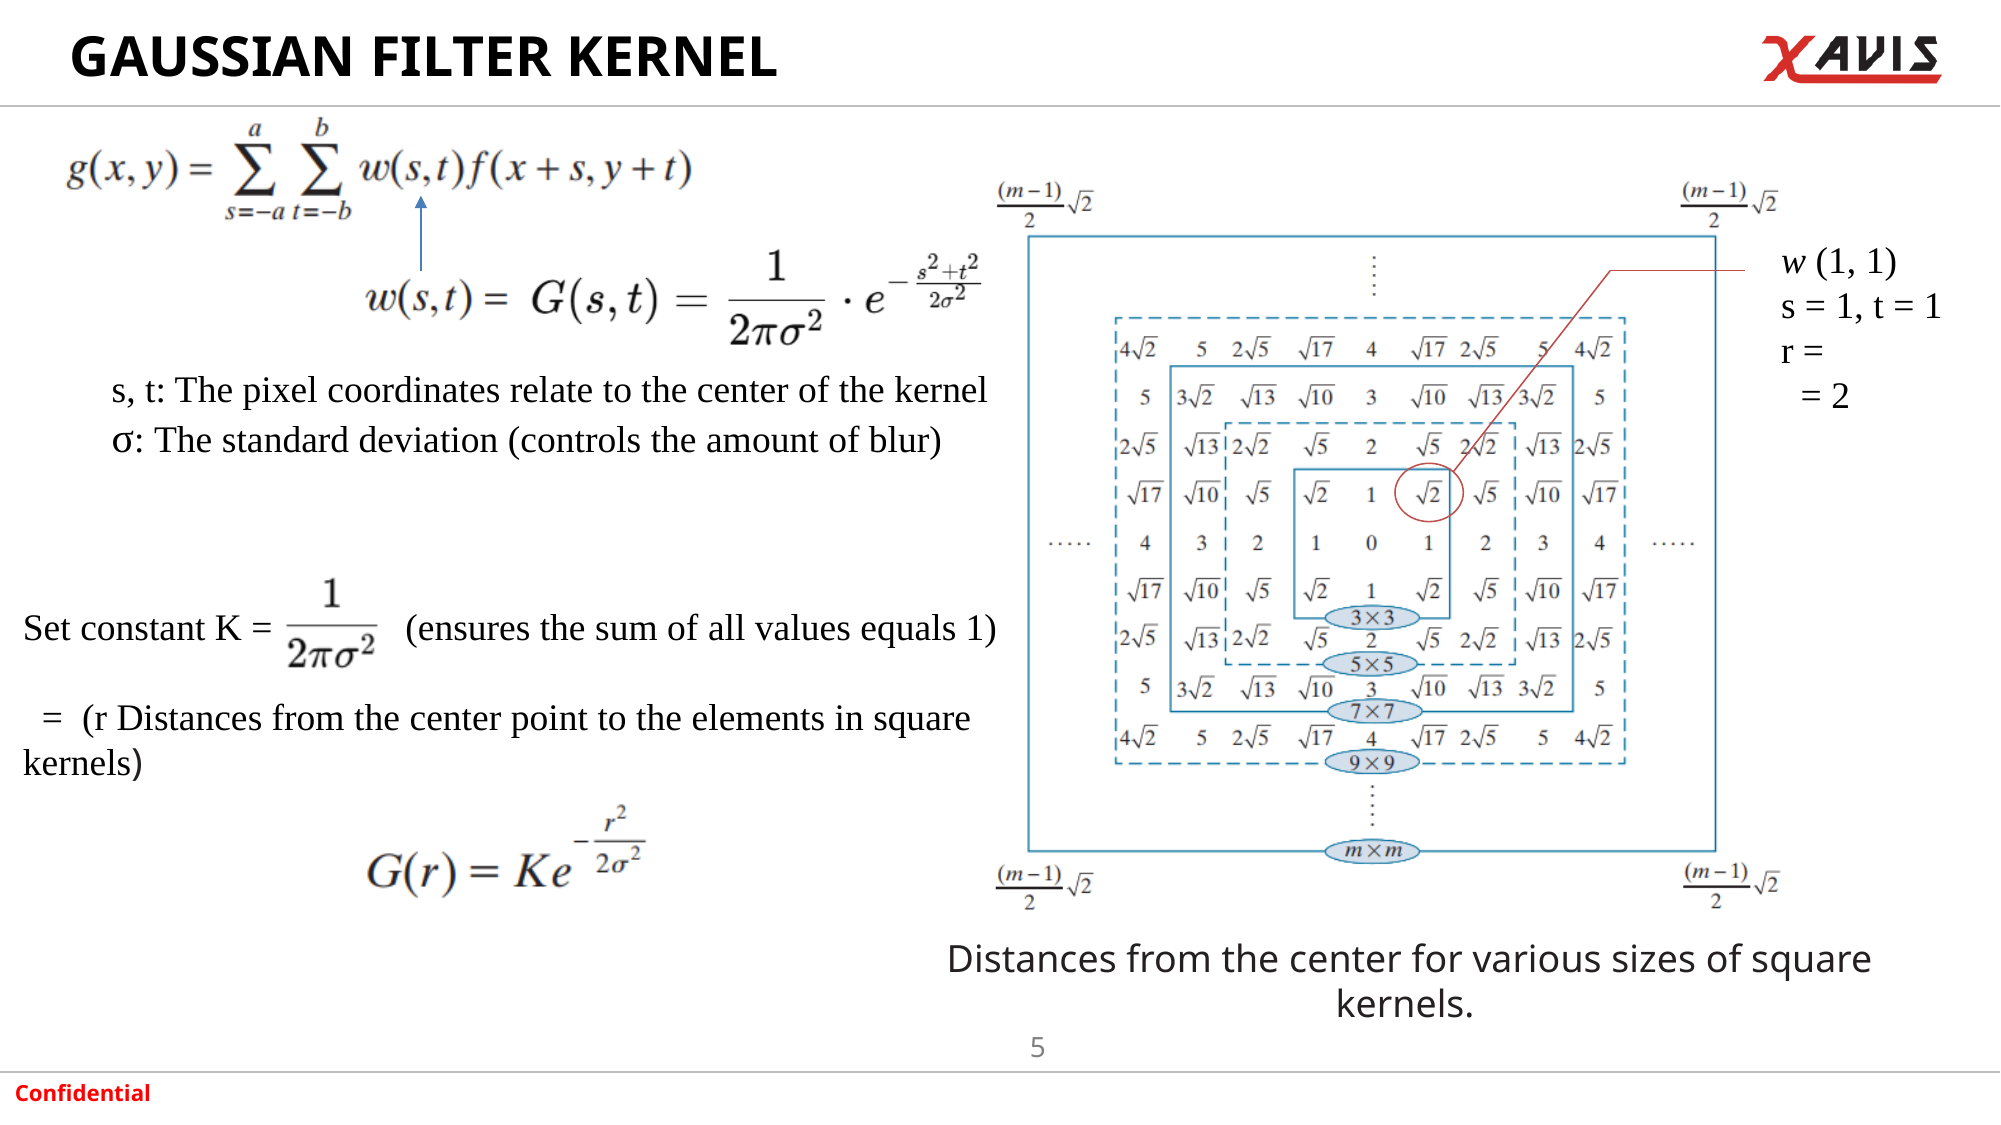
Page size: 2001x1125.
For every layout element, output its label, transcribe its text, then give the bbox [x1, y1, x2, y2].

picture [282, 568, 385, 677]
picture [360, 792, 663, 909]
text_box s, t: The pixel coordinates relate to the center of the kernel σ: The standard deviation (controls the amount of blur) [96, 357, 977, 468]
picture [1756, 26, 1946, 89]
picture [528, 168, 1796, 921]
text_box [1453, 270, 1611, 473]
text_box Distances from the center for various sizes of square kernels. [903, 927, 1917, 1033]
title GAUSSIAN FILTER KERNEL [55, 23, 1270, 85]
picture [54, 107, 732, 327]
